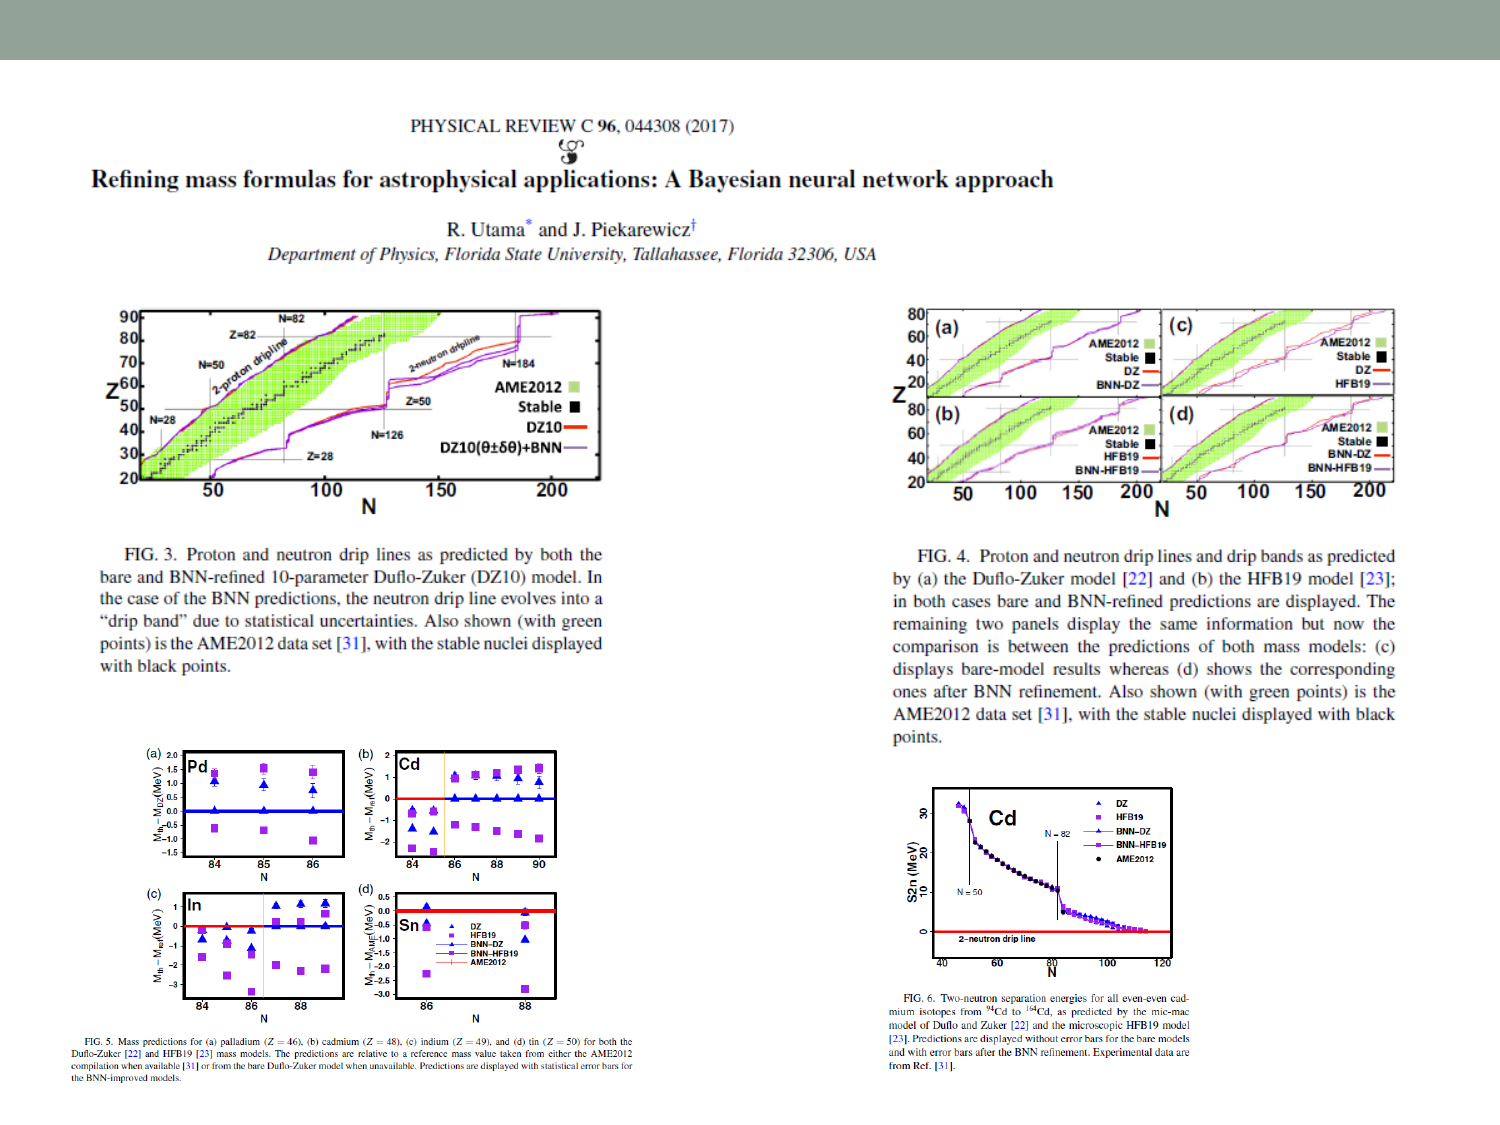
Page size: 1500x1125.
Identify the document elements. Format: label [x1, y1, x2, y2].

picture [887, 775, 1201, 1078]
picture [874, 290, 1418, 749]
picture [74, 87, 1073, 269]
picture [70, 737, 640, 1088]
picture [76, 284, 615, 682]
